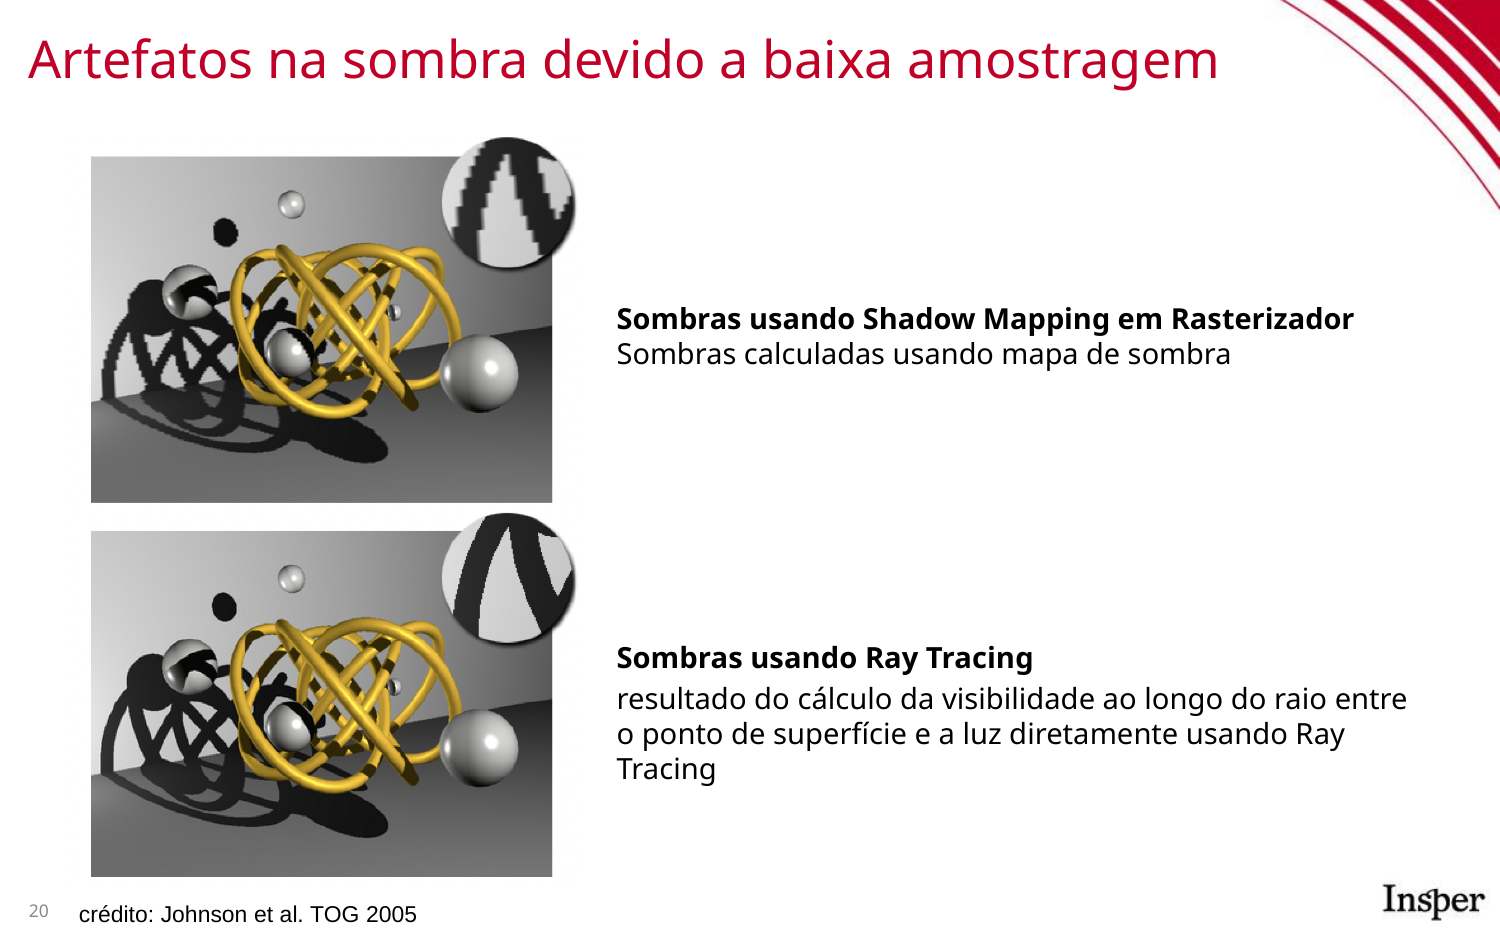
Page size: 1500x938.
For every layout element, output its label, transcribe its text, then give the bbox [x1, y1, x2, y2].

title Artefatos na sombra devido a baixa amostragem [13, 18, 1397, 104]
picture [63, 0, 1500, 938]
list Sombras usando Shadow Mapping em Rasterizador Sombras calculadas usando mapa de sombra [601, 293, 1447, 378]
slide_number 20 [0, 887, 78, 938]
text_box crédito: Johnson et al. TOG 2005 [64, 891, 644, 935]
text_box Sombras usando Ray Tracing resultado do cálculo da visibilidade ao longo do raio entre o ponto de superfície e a luz diretamente usando Ray Tracing [601, 631, 1447, 838]
